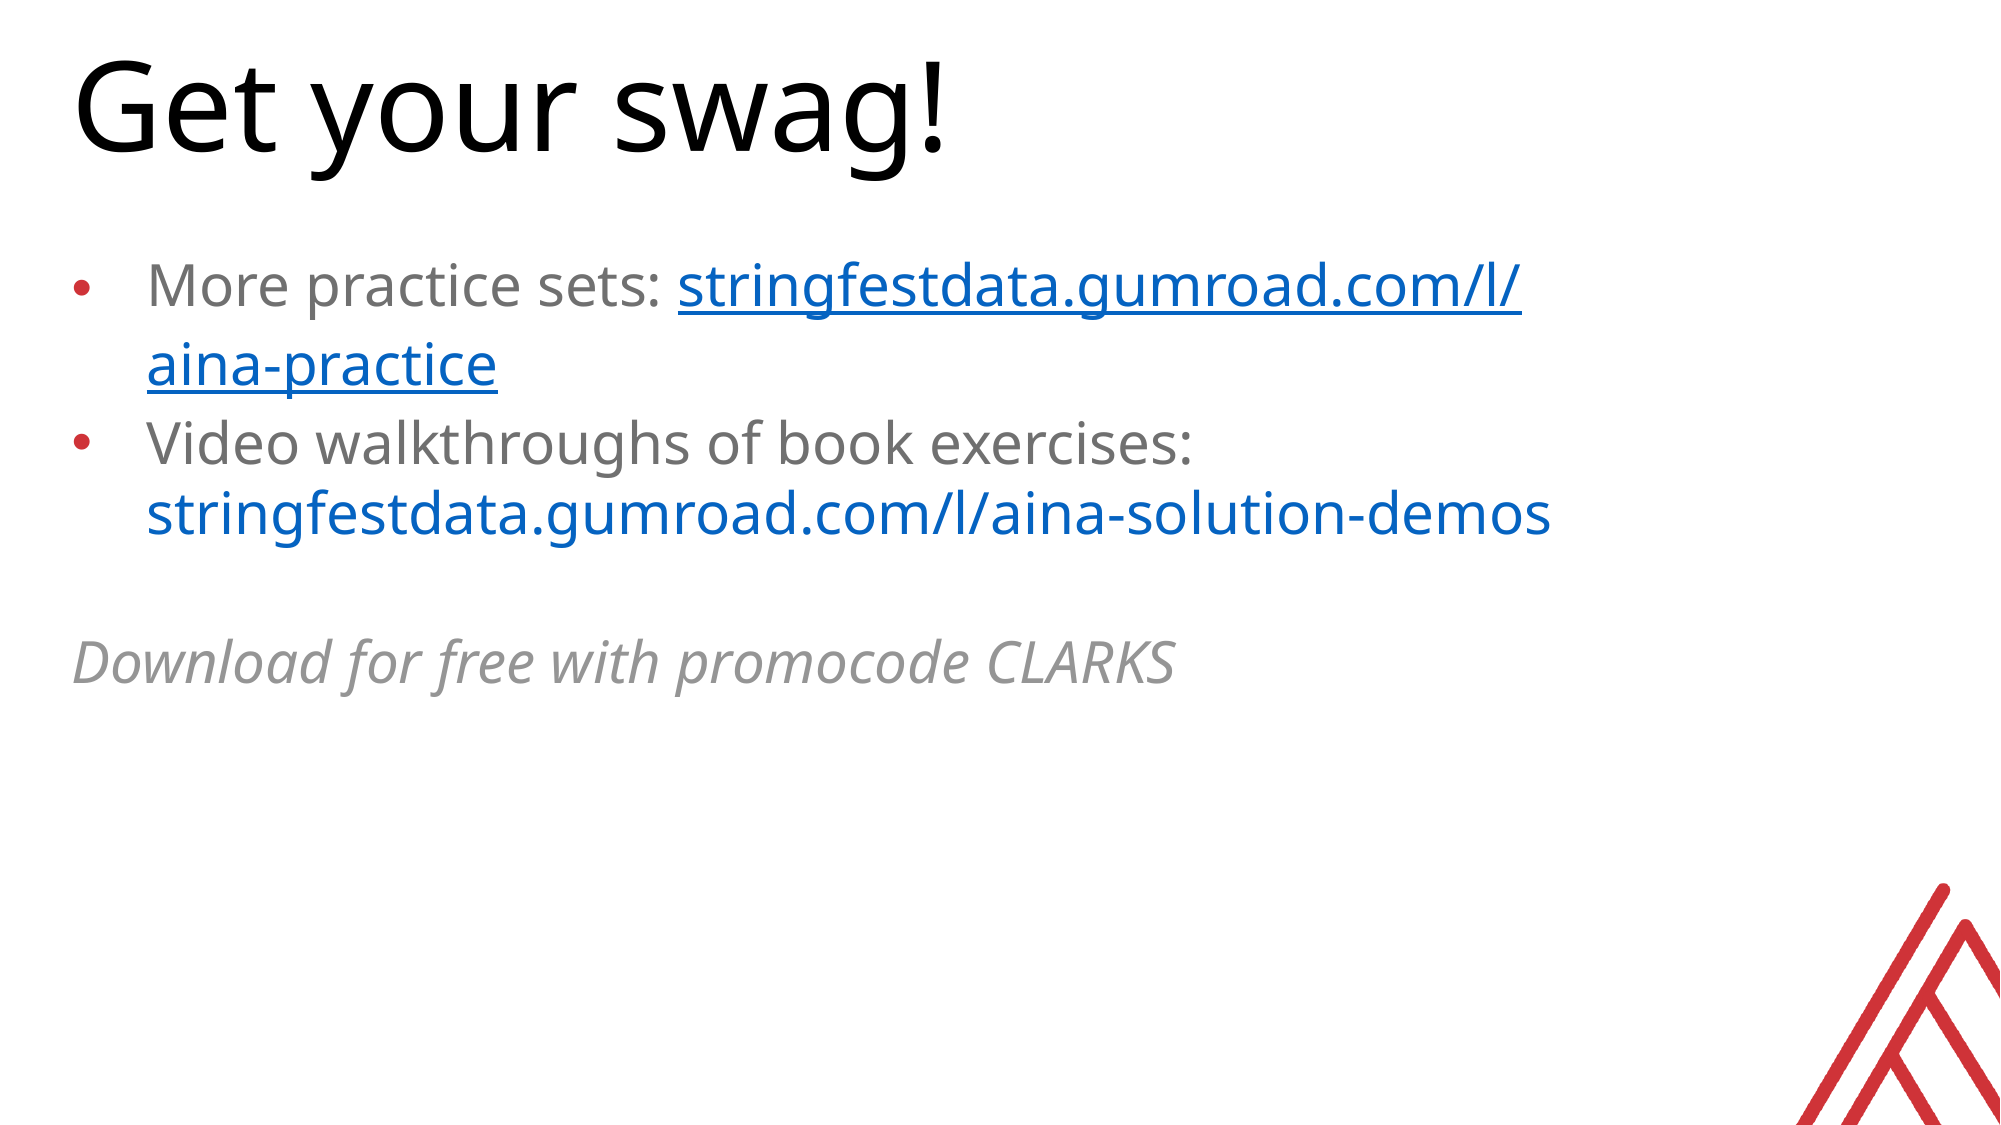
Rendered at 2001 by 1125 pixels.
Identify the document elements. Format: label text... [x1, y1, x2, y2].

picture [1787, 880, 2000, 1125]
text_box More practice sets: stringfestdata.gumroad.com/l/aina-practice Video walkthroughs of book exercises: stringfestdata.gumroad.com/l/aina-solution-demos Download for free with promocode CLARKS [56, 240, 1647, 703]
text_box Get your swag! [56, 18, 1839, 184]
